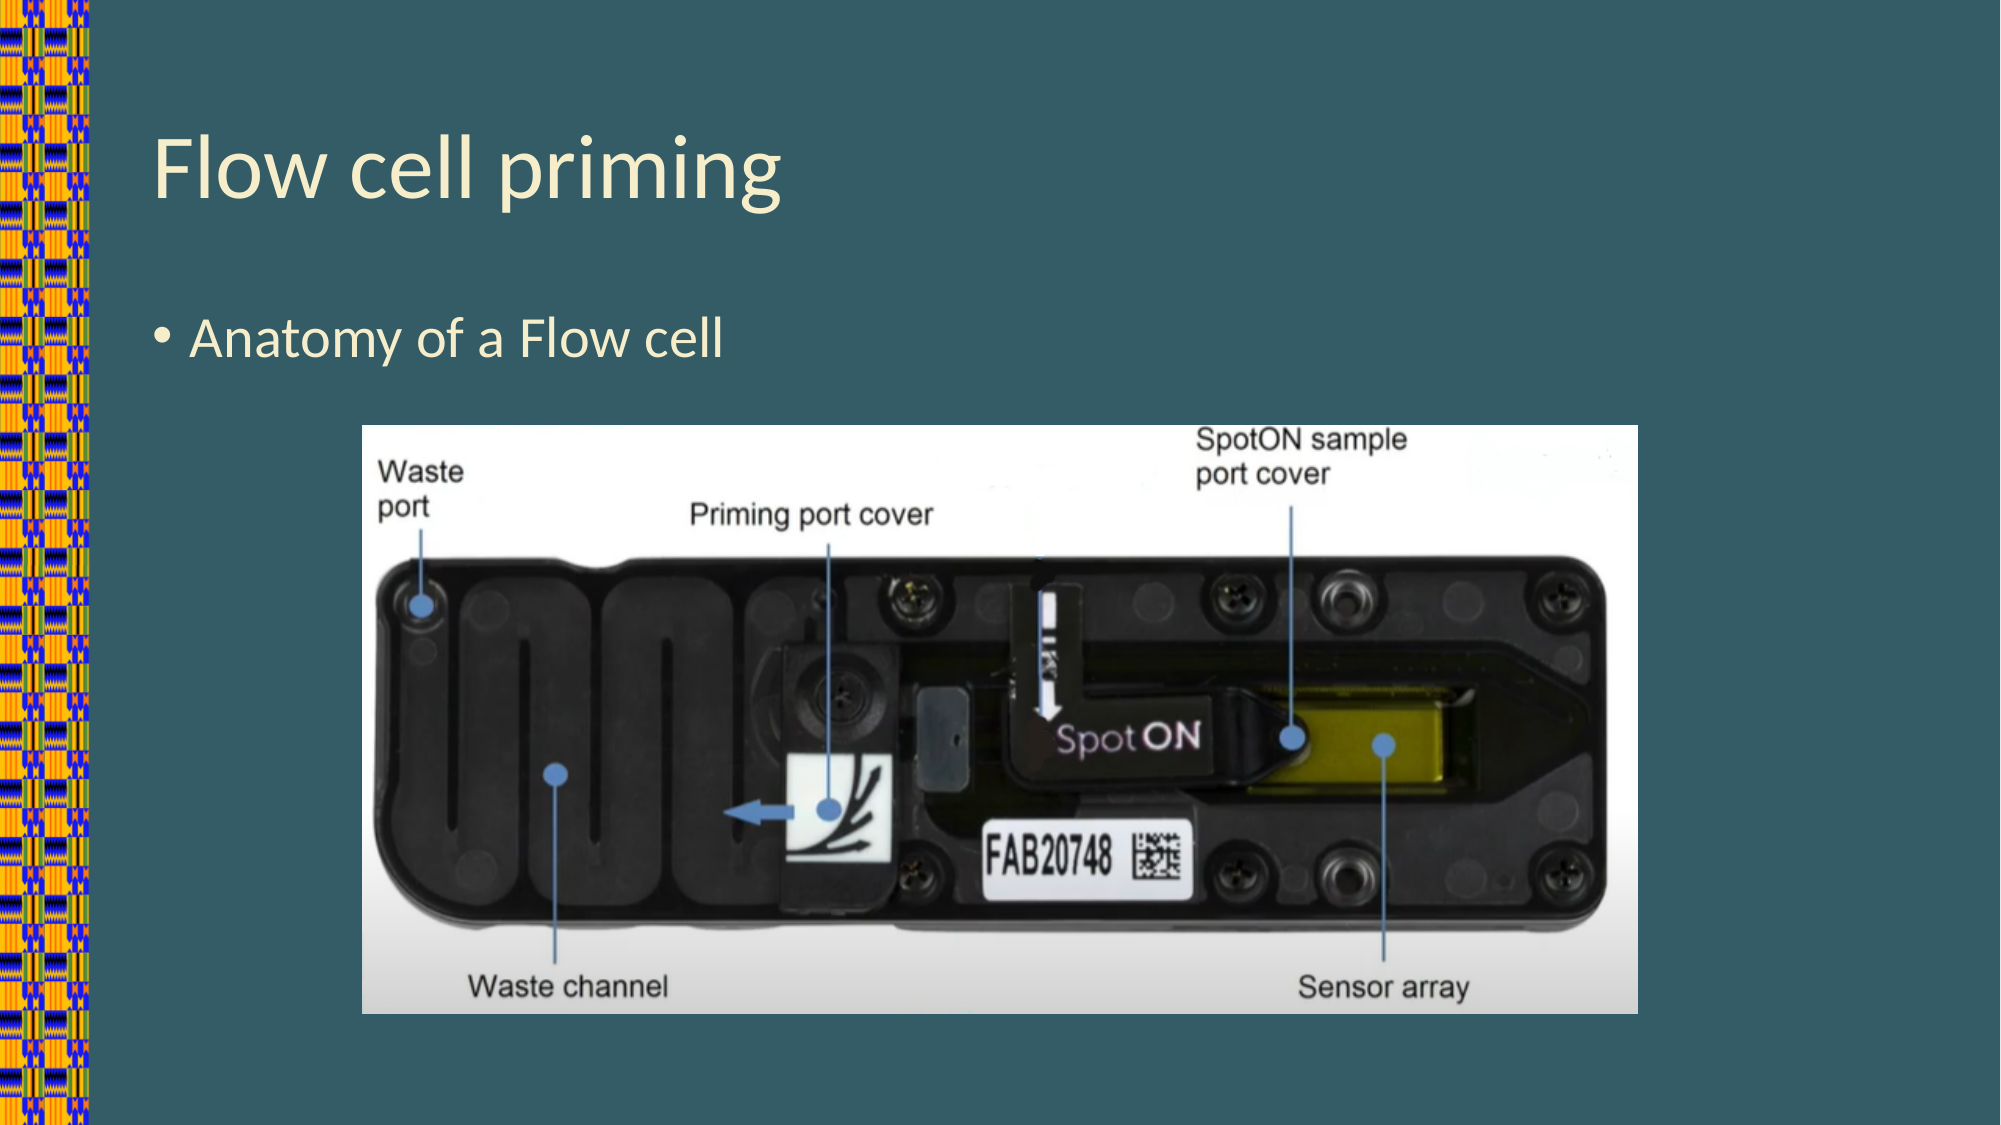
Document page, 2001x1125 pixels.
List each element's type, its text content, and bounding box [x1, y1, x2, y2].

title Flow cell priming [137, 59, 1863, 278]
list Anatomy of a Flow cell [137, 299, 1863, 1014]
picture [0, 0, 2001, 1125]
